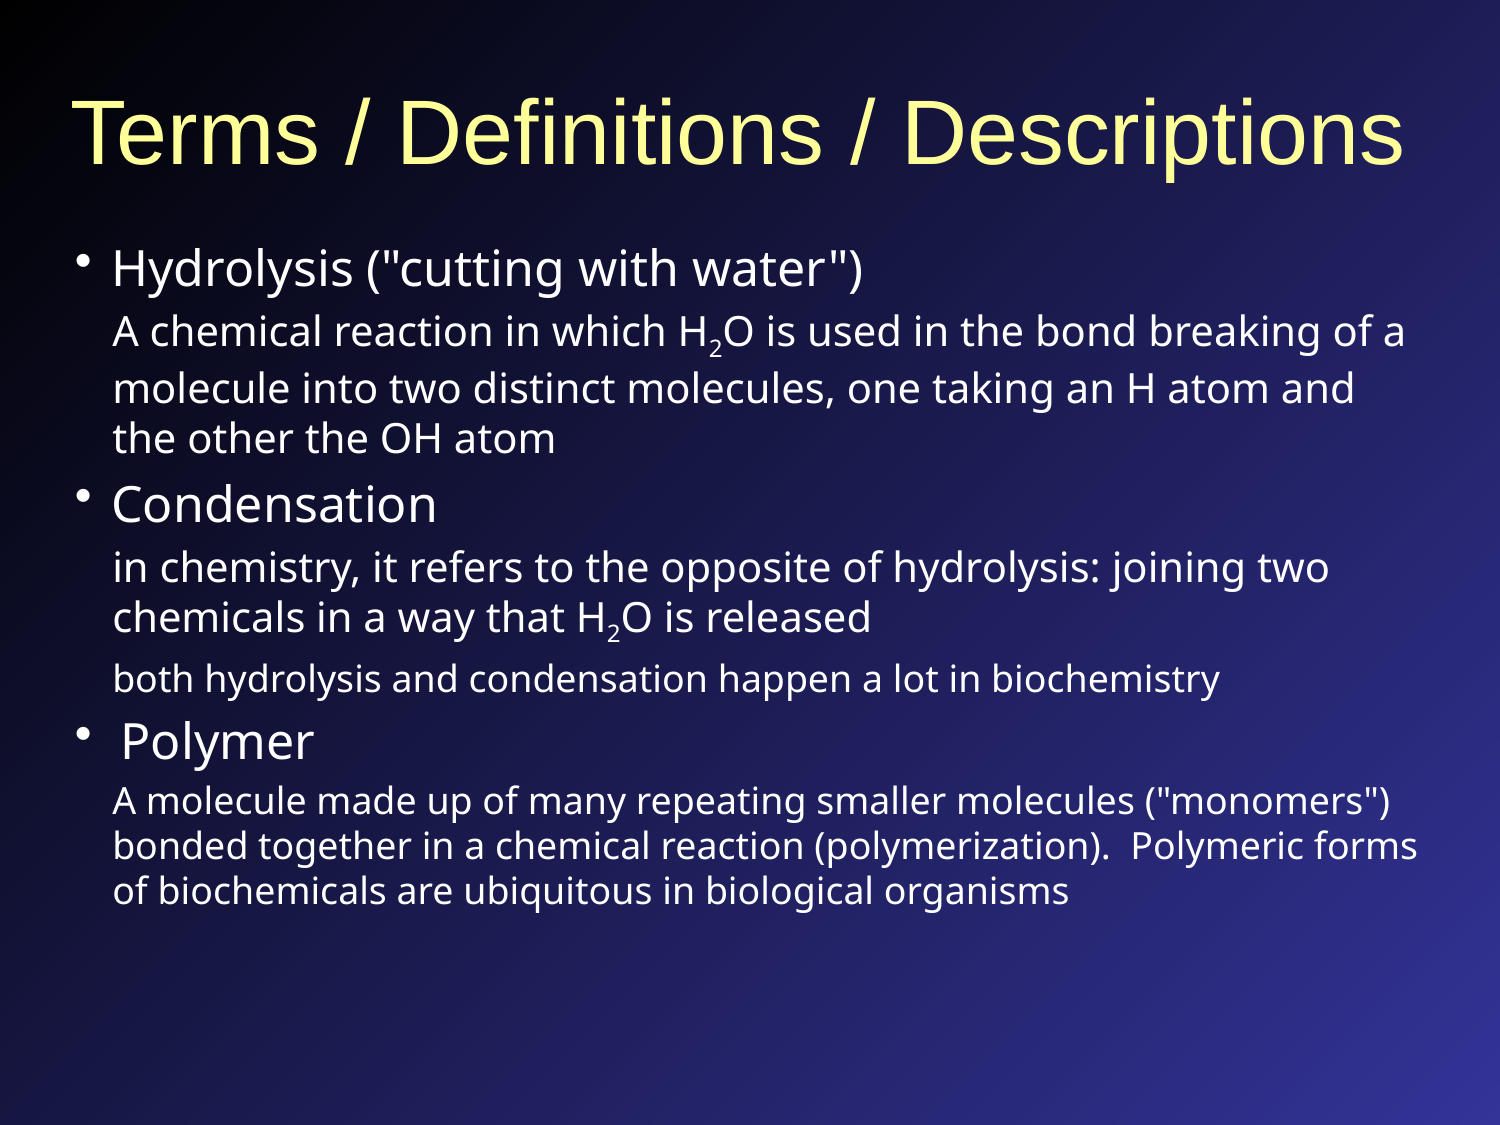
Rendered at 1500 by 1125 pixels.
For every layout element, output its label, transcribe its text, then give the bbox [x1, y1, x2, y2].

list Hydrolysis ("cutting with water") A chemical reaction in which H2O is used in the bond breaking of a molecule into two distinct molecules, one taking an H atom and the other the OH atom Condensation in chemistry, it refers to the opposite of hydrolysis: joining two chemicals in a way that H2O is released both hydrolysis and condensation happen a lot in biochemistry Polymer A molecule made up of many repeating smaller molecules ("monomers") bonded together in a chemical reaction (polymerization). Polymeric forms of biochemicals are ubiquitous in biological organisms [59, 228, 1437, 1006]
title Terms / Definitions / Descriptions [55, 65, 1435, 192]
